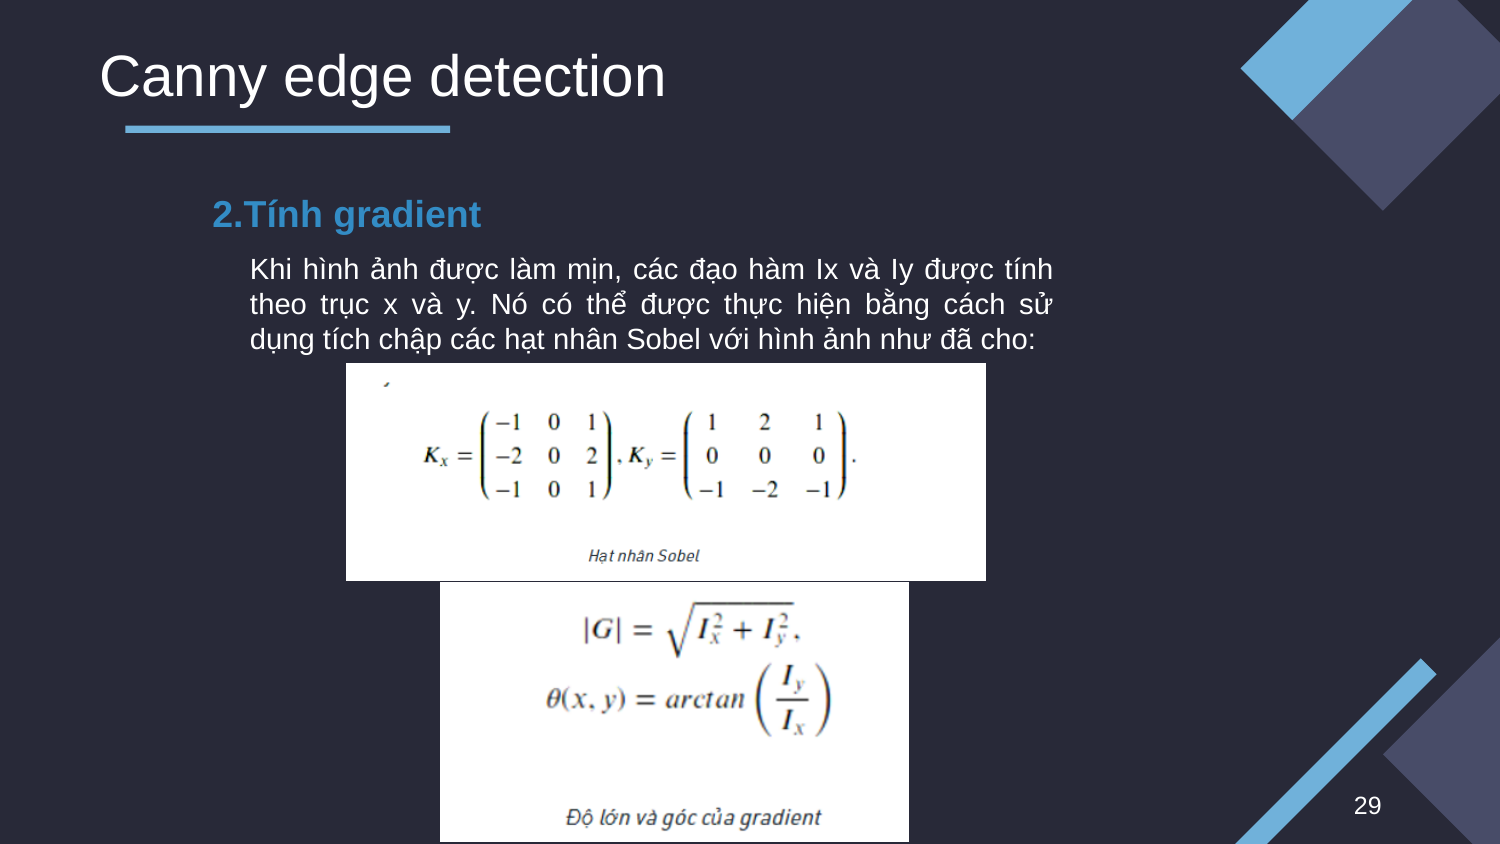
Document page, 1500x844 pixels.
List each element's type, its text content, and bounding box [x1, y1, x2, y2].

text_box 2.Tính gradient [197, 182, 938, 242]
slide_number 29 [1059, 782, 1397, 828]
picture [346, 363, 987, 843]
text_box [125, 125, 451, 133]
text_box Khi hình ảnh được làm mịn, các đạo hàm Ix và Iy được tính theo trục x và y. Nó có thể được thực hiện bằng cách sử dụng tích chập các hạt nhân Sobel với hình ảnh như đã cho: [235, 242, 1070, 363]
title Canny edge detection [84, 29, 1351, 118]
